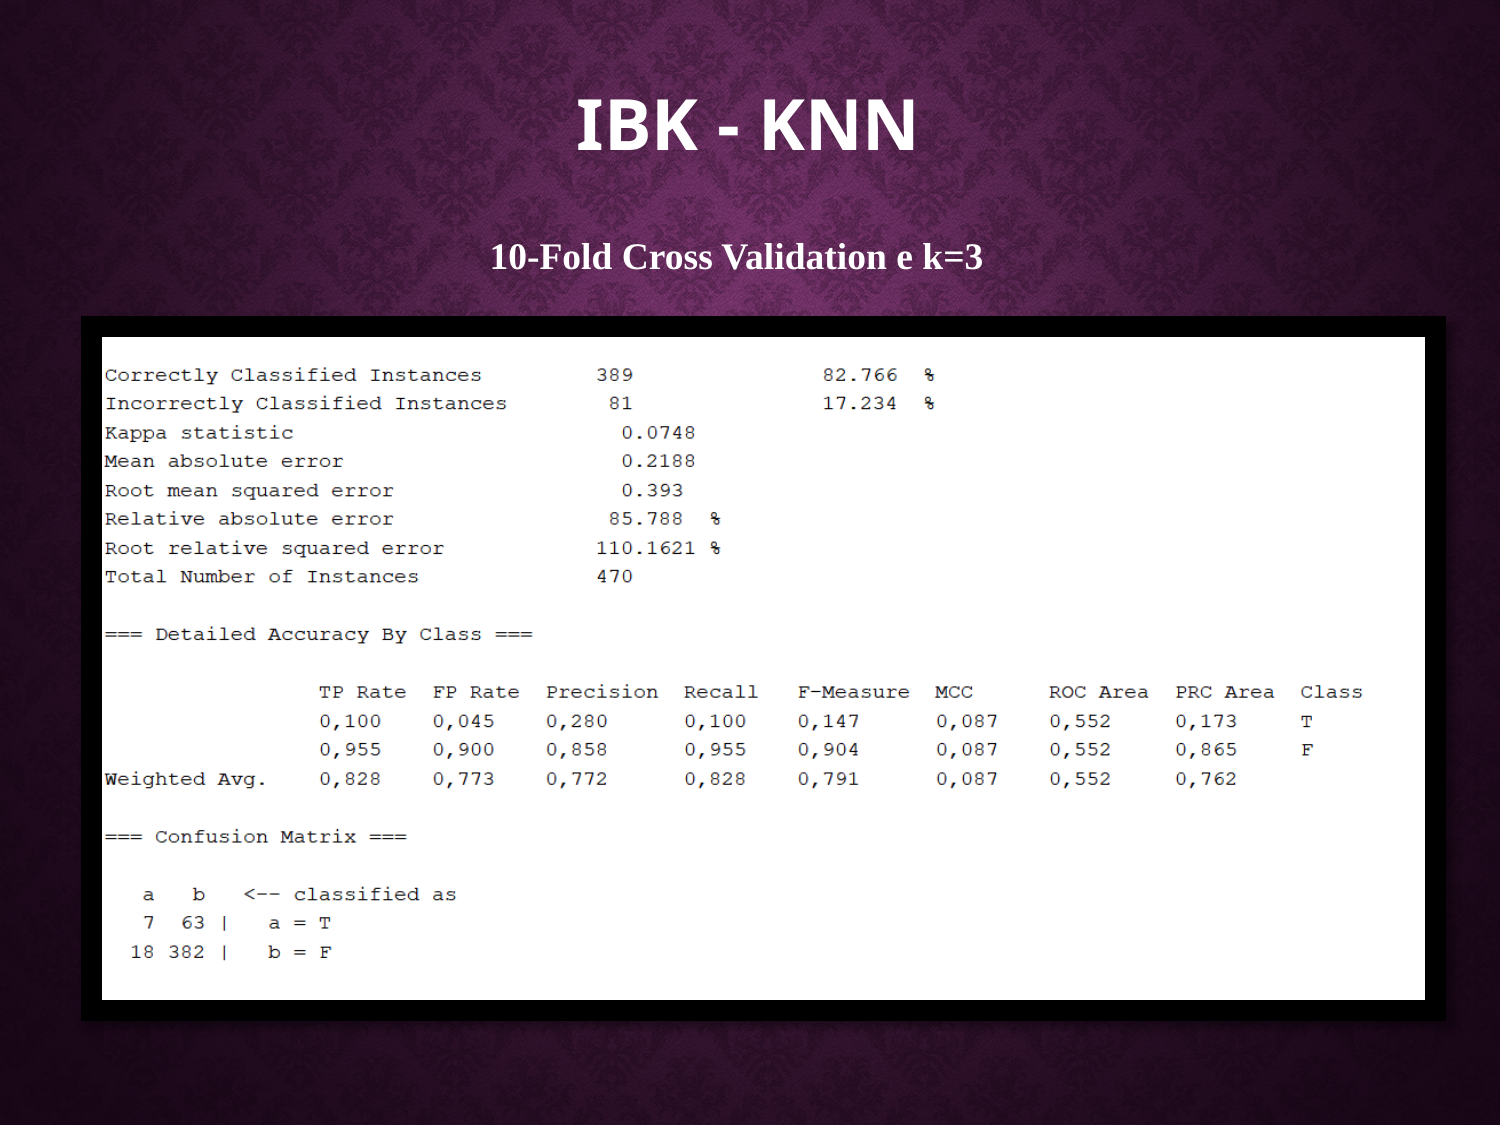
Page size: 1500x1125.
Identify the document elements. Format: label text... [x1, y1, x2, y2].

picture [101, 336, 1426, 1001]
text_box 10-Fold Cross Validation e k=3 [474, 224, 1225, 285]
title IBK - KNN [111, 56, 1386, 198]
